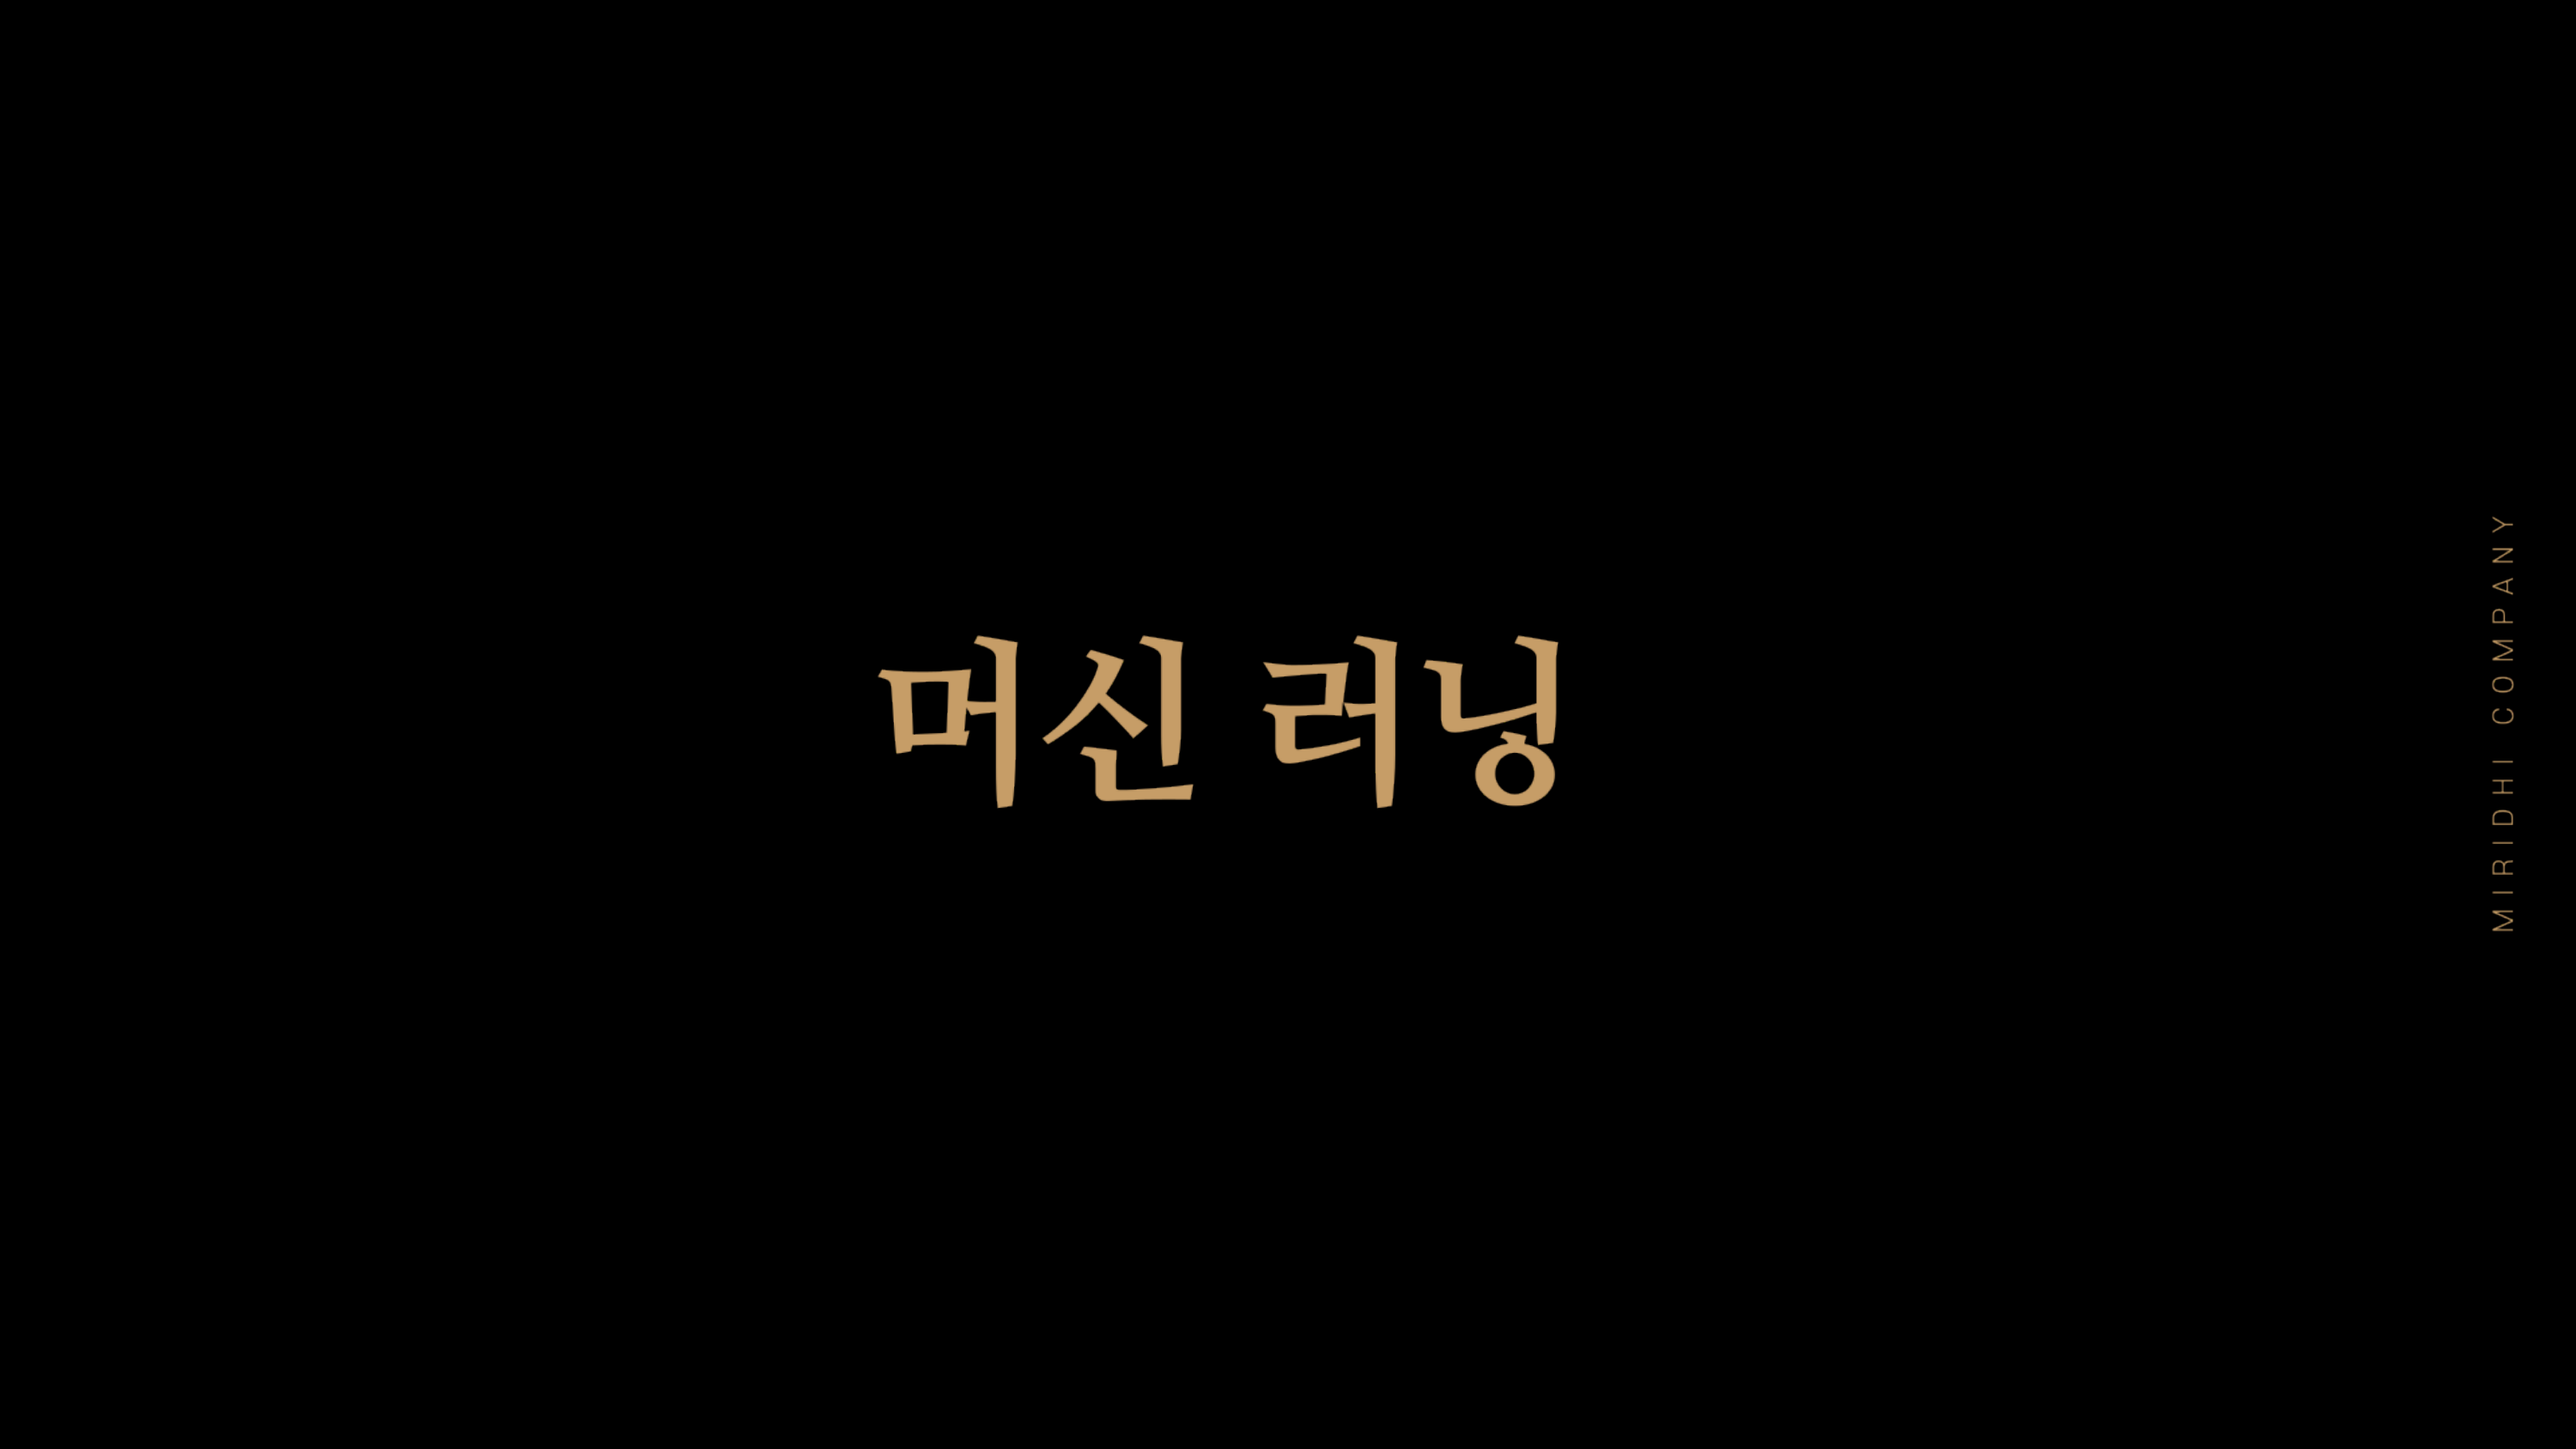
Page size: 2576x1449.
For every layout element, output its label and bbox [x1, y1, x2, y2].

picture [841, 571, 1641, 891]
picture [2235, 505, 2576, 1038]
